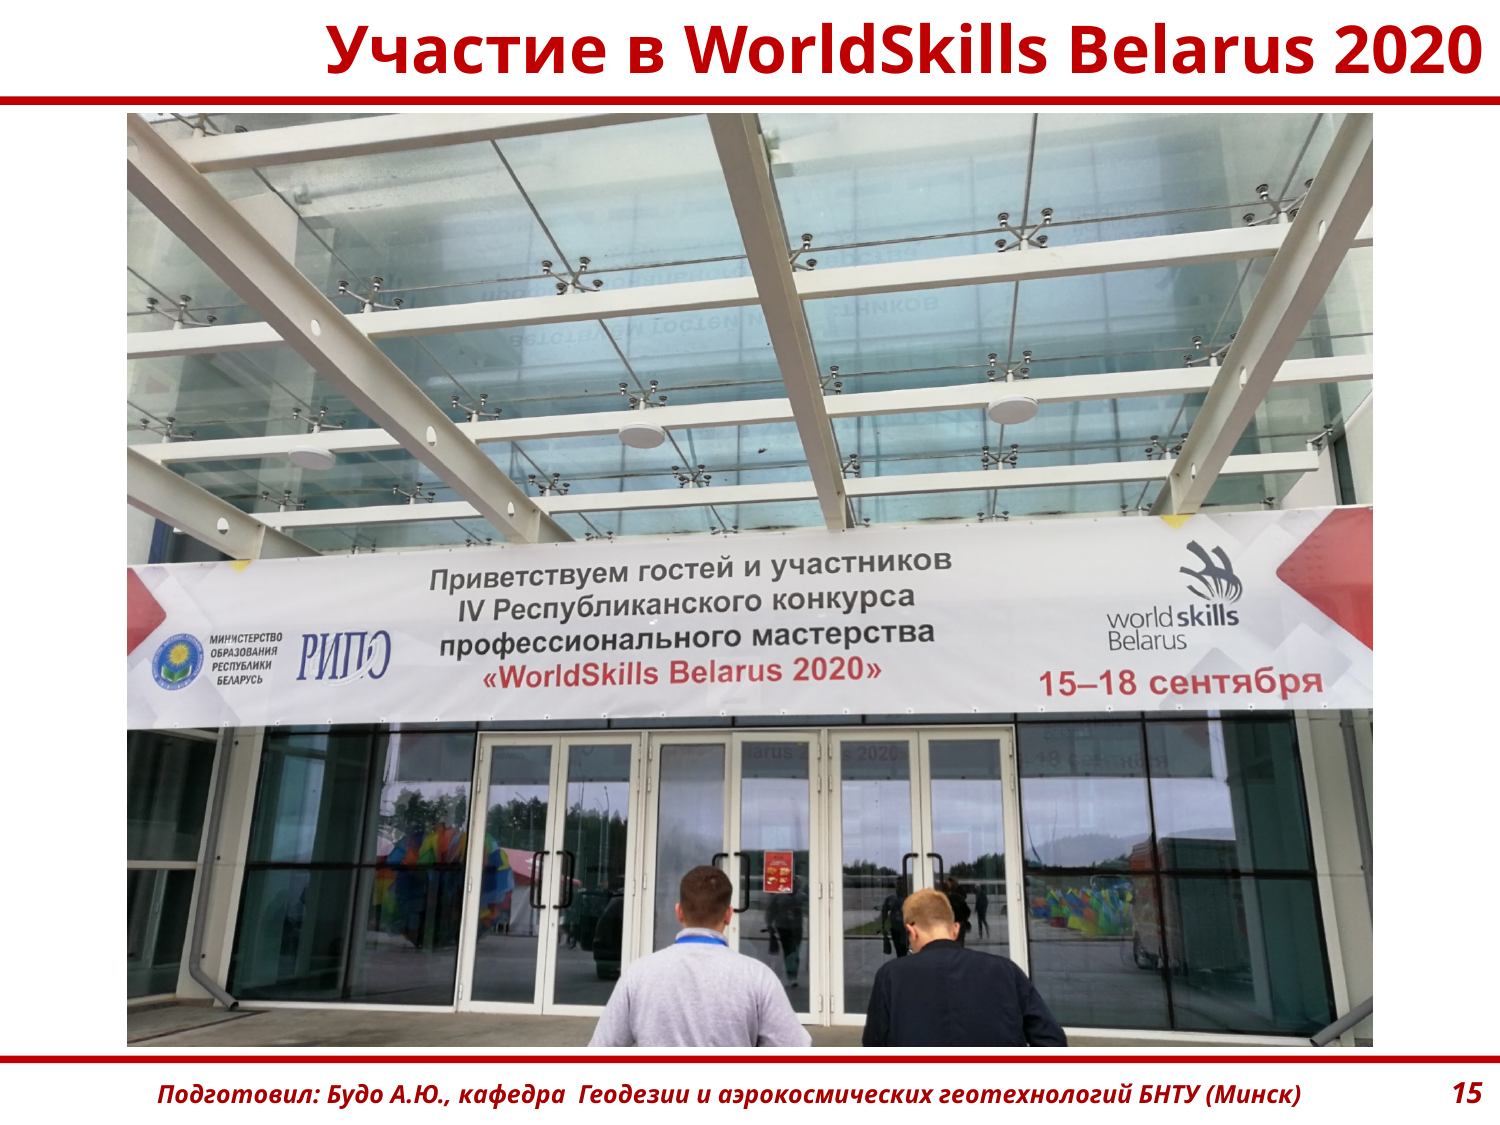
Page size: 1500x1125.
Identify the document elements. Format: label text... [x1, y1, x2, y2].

footer Подготовил: Будо А.Ю., кафедра Геодезии и аэрокосмических геотехнологий БНТУ (Минск) [77, 1065, 1384, 1125]
slide_number 15 [1389, 1064, 1498, 1125]
picture [127, 112, 1373, 1047]
title Участие в WorldSkills Belarus 2020 [0, 0, 1500, 95]
